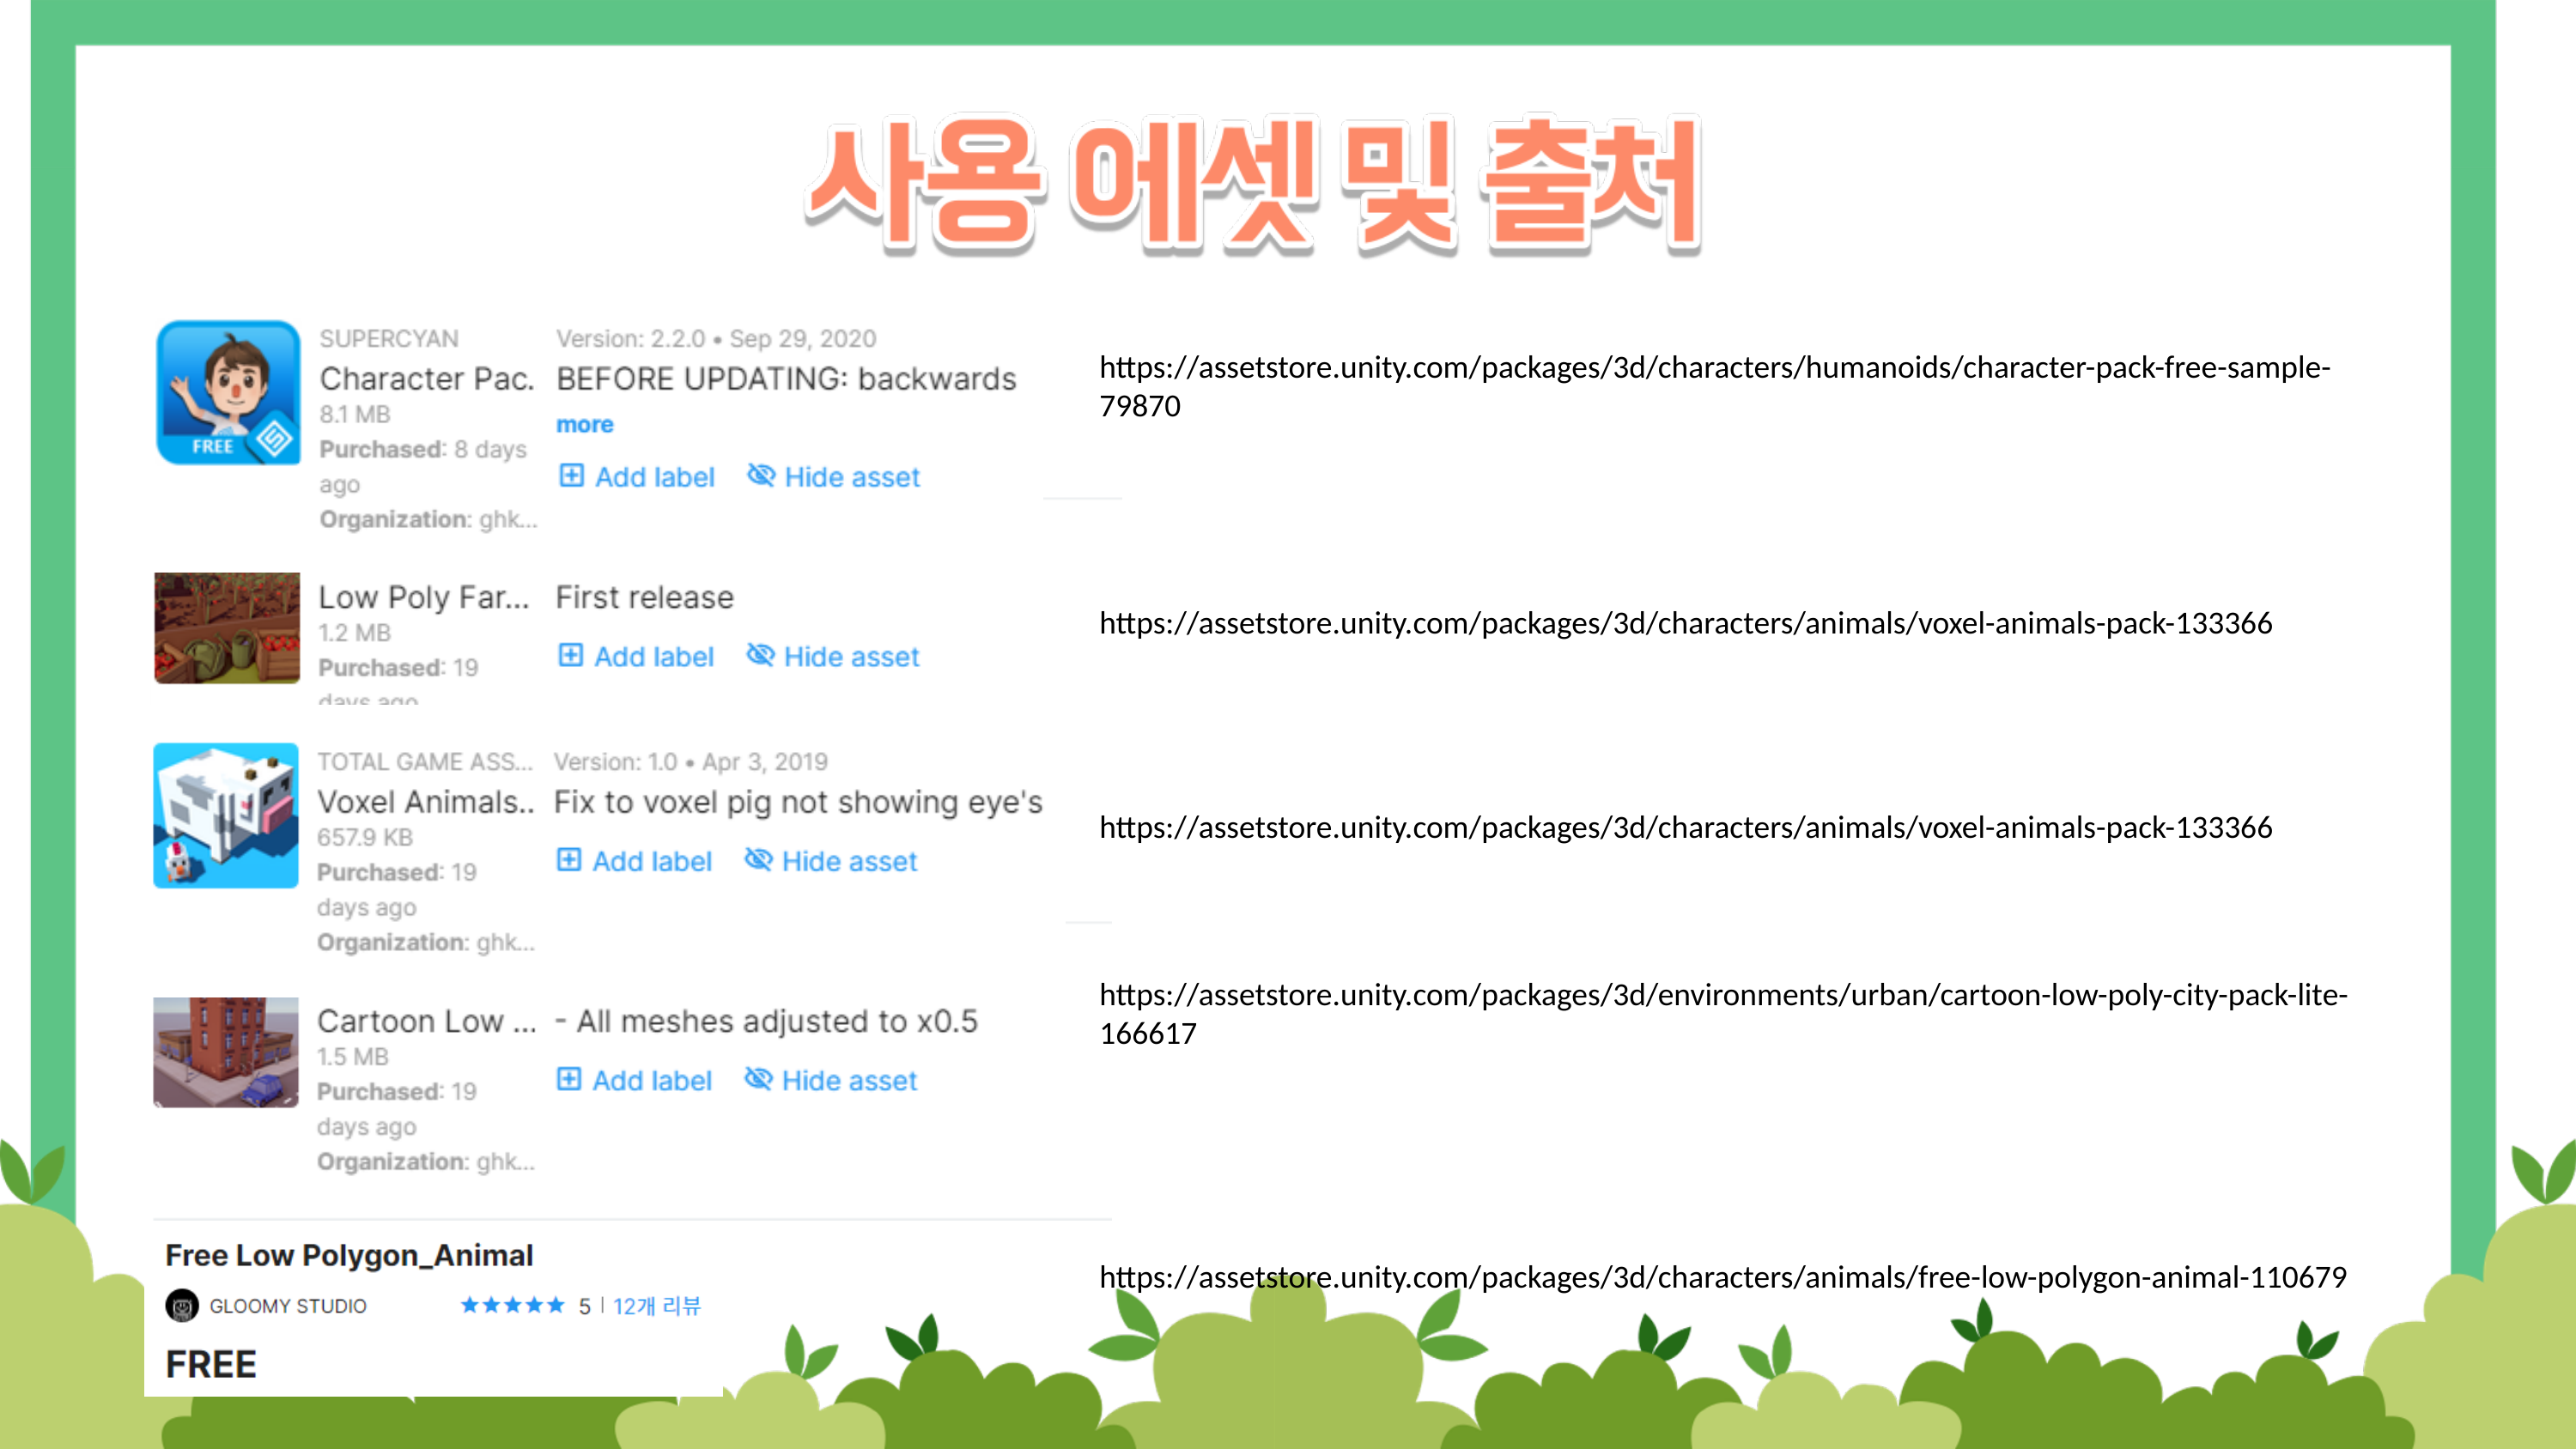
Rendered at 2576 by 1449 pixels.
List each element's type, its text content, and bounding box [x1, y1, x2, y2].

text_box https://assetstore.unity.com/packages/3d/characters/animals/free-low-polygon-animal-110679 [1086, 1249, 2375, 1301]
text_box https://assetstore.unity.com/packages/3d/characters/humanoids/character-pack-free-sample-79870 [2195, 339, 2375, 430]
picture [0, 0, 2576, 1449]
text_box https://assetstore.unity.com/packages/3d/environments/urban/cartoon-low-poly-city-pack-lite-166617 [1116, 967, 2375, 1058]
text_box https://assetstore.unity.com/packages/3d/characters/animals/voxel-animals-pack-133366 [1086, 799, 2375, 851]
text_box https://assetstore.unity.com/packages/3d/characters/animals/voxel-animals-pack-133366 [2195, 595, 2375, 647]
